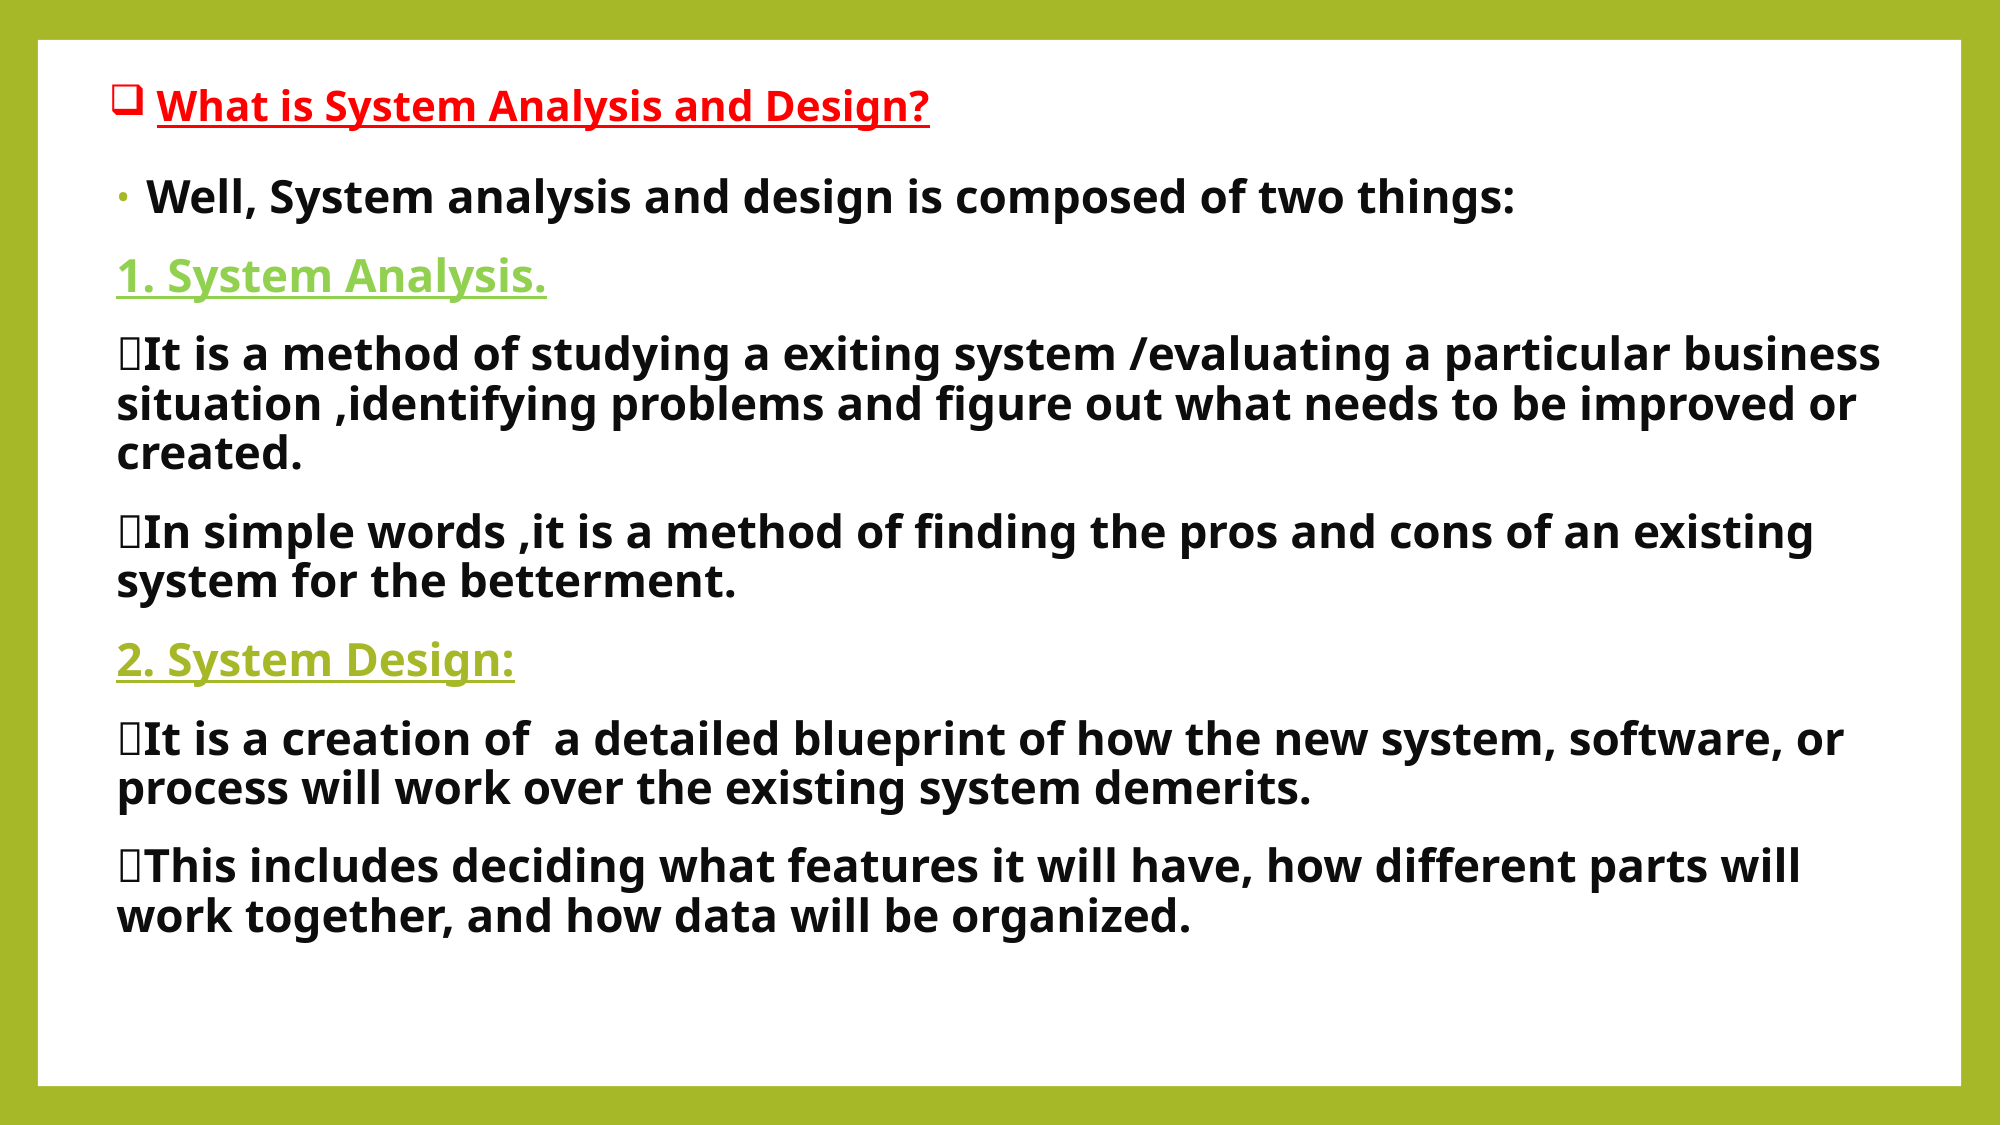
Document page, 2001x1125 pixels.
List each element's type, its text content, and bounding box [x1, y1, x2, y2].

list Well, System analysis and design is composed of two things: 1. System Analysis. It is a method of studying a exiting system /evaluating a particular business situation ,identifying problems and figure out what needs to be improved or created. In simple words ,it is a method of finding the pros and cons of an existing system for the betterment. 2. System Design: It is a creation of a detailed blueprint of how the new system, software, or process will work over the existing system demerits. This includes deciding what features it will have, how different parts will work together, and how data will be organized. [93, 166, 1936, 1050]
title What is System Analysis and Design? [93, 77, 1715, 166]
